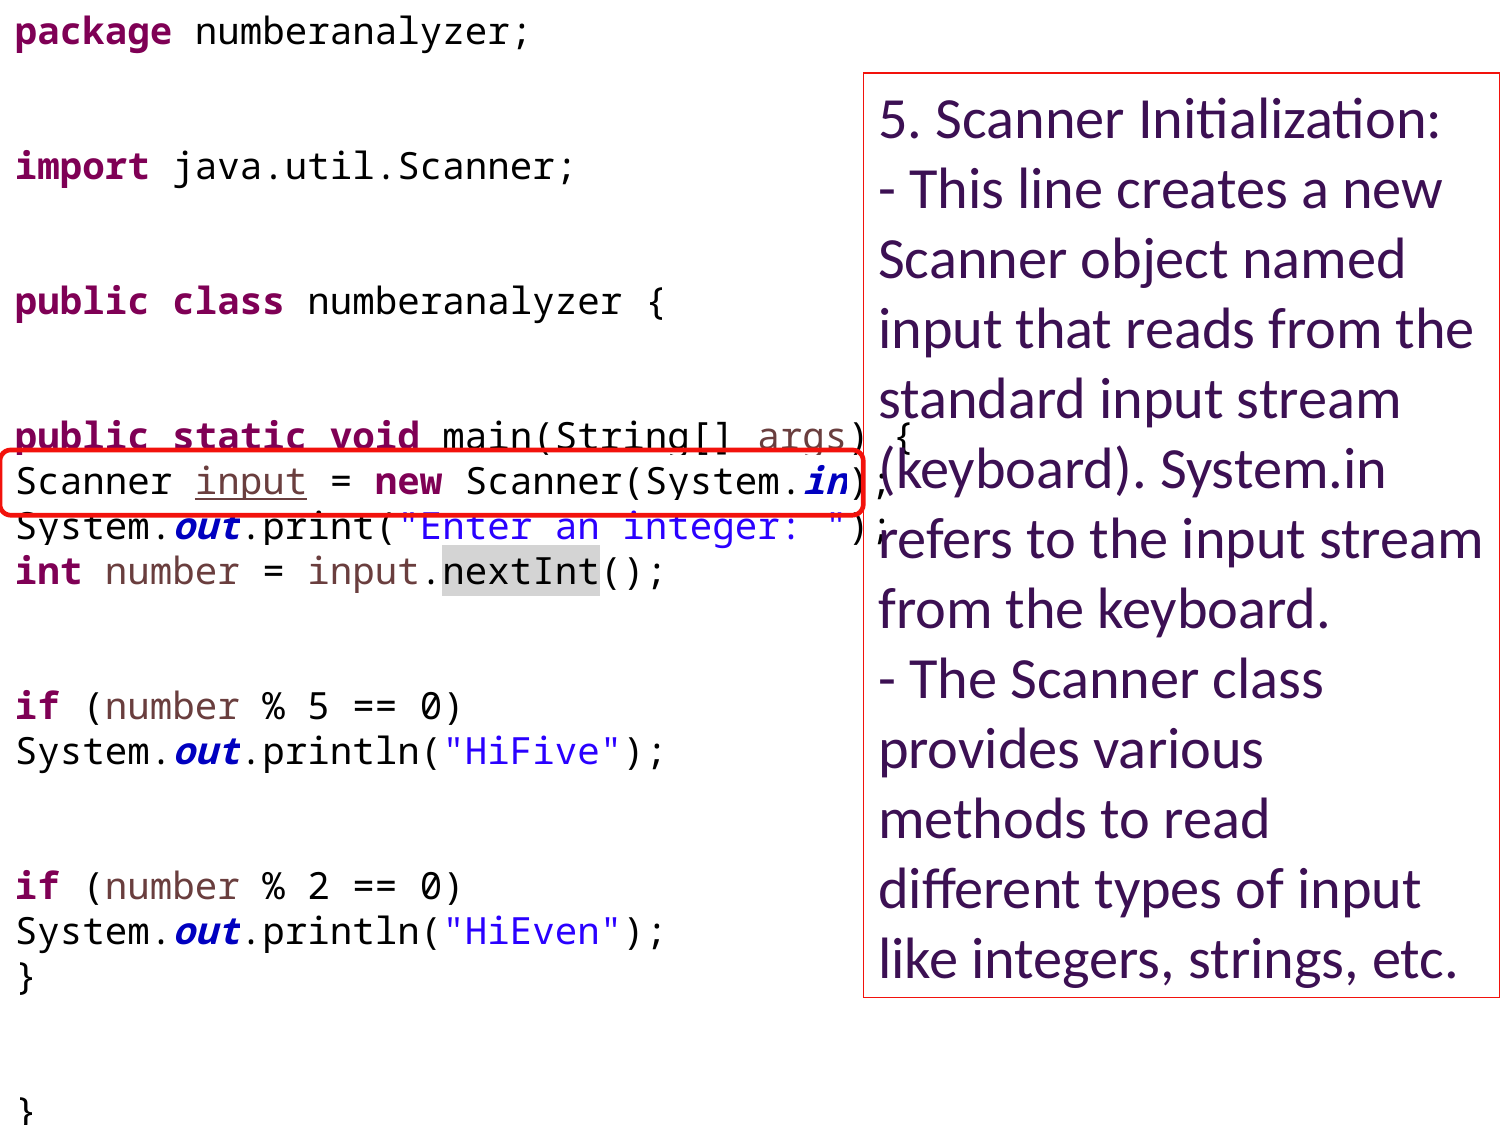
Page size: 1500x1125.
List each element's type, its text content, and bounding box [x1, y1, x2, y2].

text_box 5. Scanner Initialization: - This line creates a new Scanner object named input that reads from the standard input stream (keyboard). System.in refers to the input stream from the keyboard. - The Scanner class provides various methods to read different types of input like integers, strings, etc. [863, 72, 1500, 998]
text_box package numberanalyzer; import java.util.Scanner; public class numberanalyzer { public static void main(String[] args) { Scanner input = new Scanner(System.in); System.out.print("Enter an integer: "); int number = input.nextInt(); if (number % 5 == 0) System.out.println("HiFive"); if (number % 2 == 0) System.out.println("HiEven"); } } [0, 512, 1500, 1125]
text_box package numberanalyzer; import java.util.Scanner; public class numberanalyzer { public static void main(String[] args) { Scanner input = new Scanner(System.in); System.out.print("Enter an integer: "); int number = input.nextInt(); if (number % 5 == 0) System.out.println("HiFive"); if (number % 2 == 0) System.out.println("HiEven"); } } [0, 0, 1500, 454]
text_box [0, 448, 865, 517]
